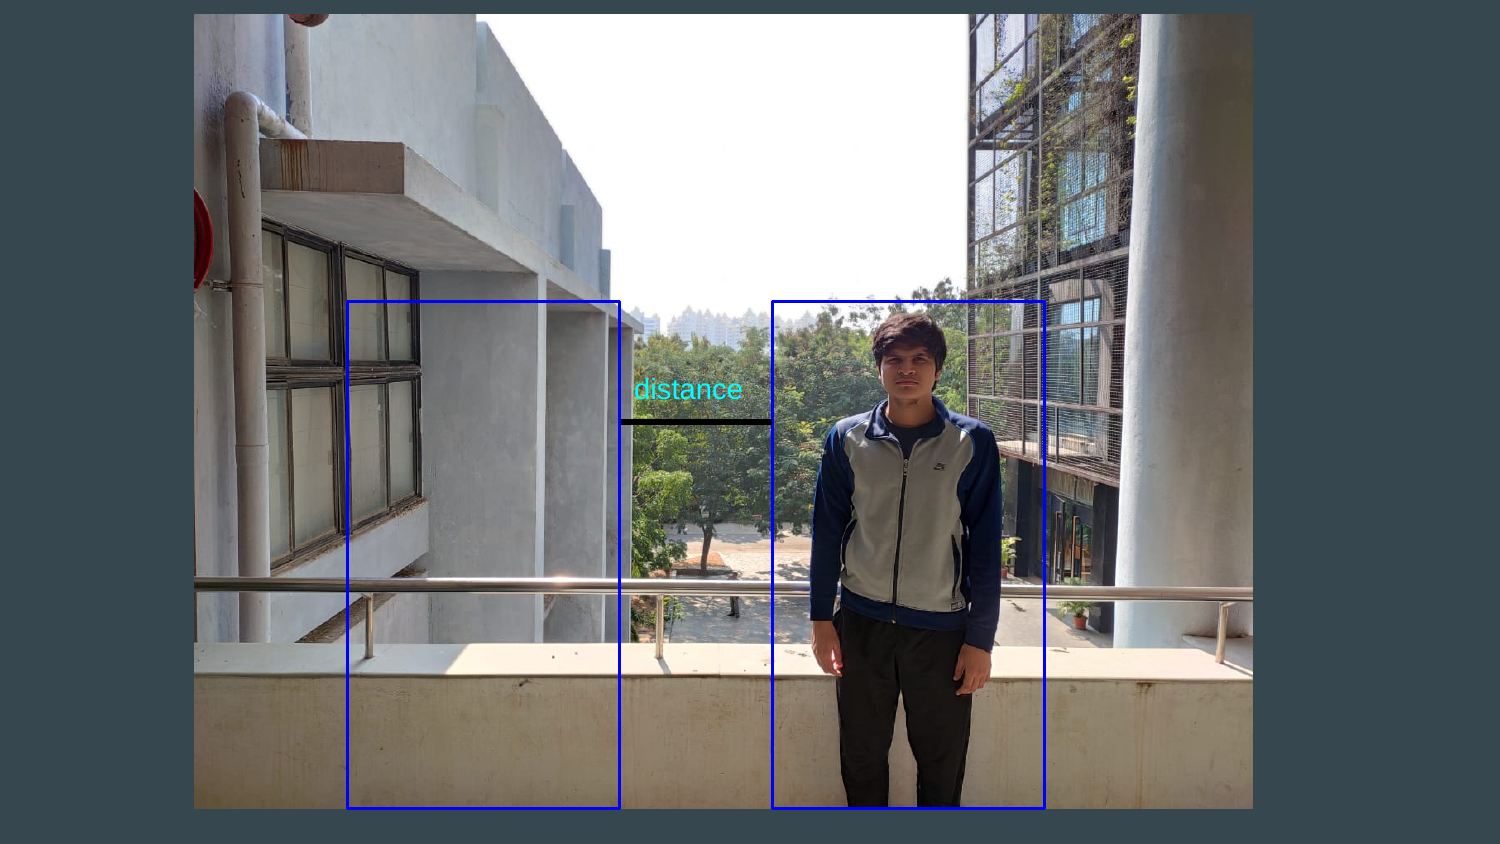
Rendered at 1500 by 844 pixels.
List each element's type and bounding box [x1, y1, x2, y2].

picture [194, 14, 1254, 809]
